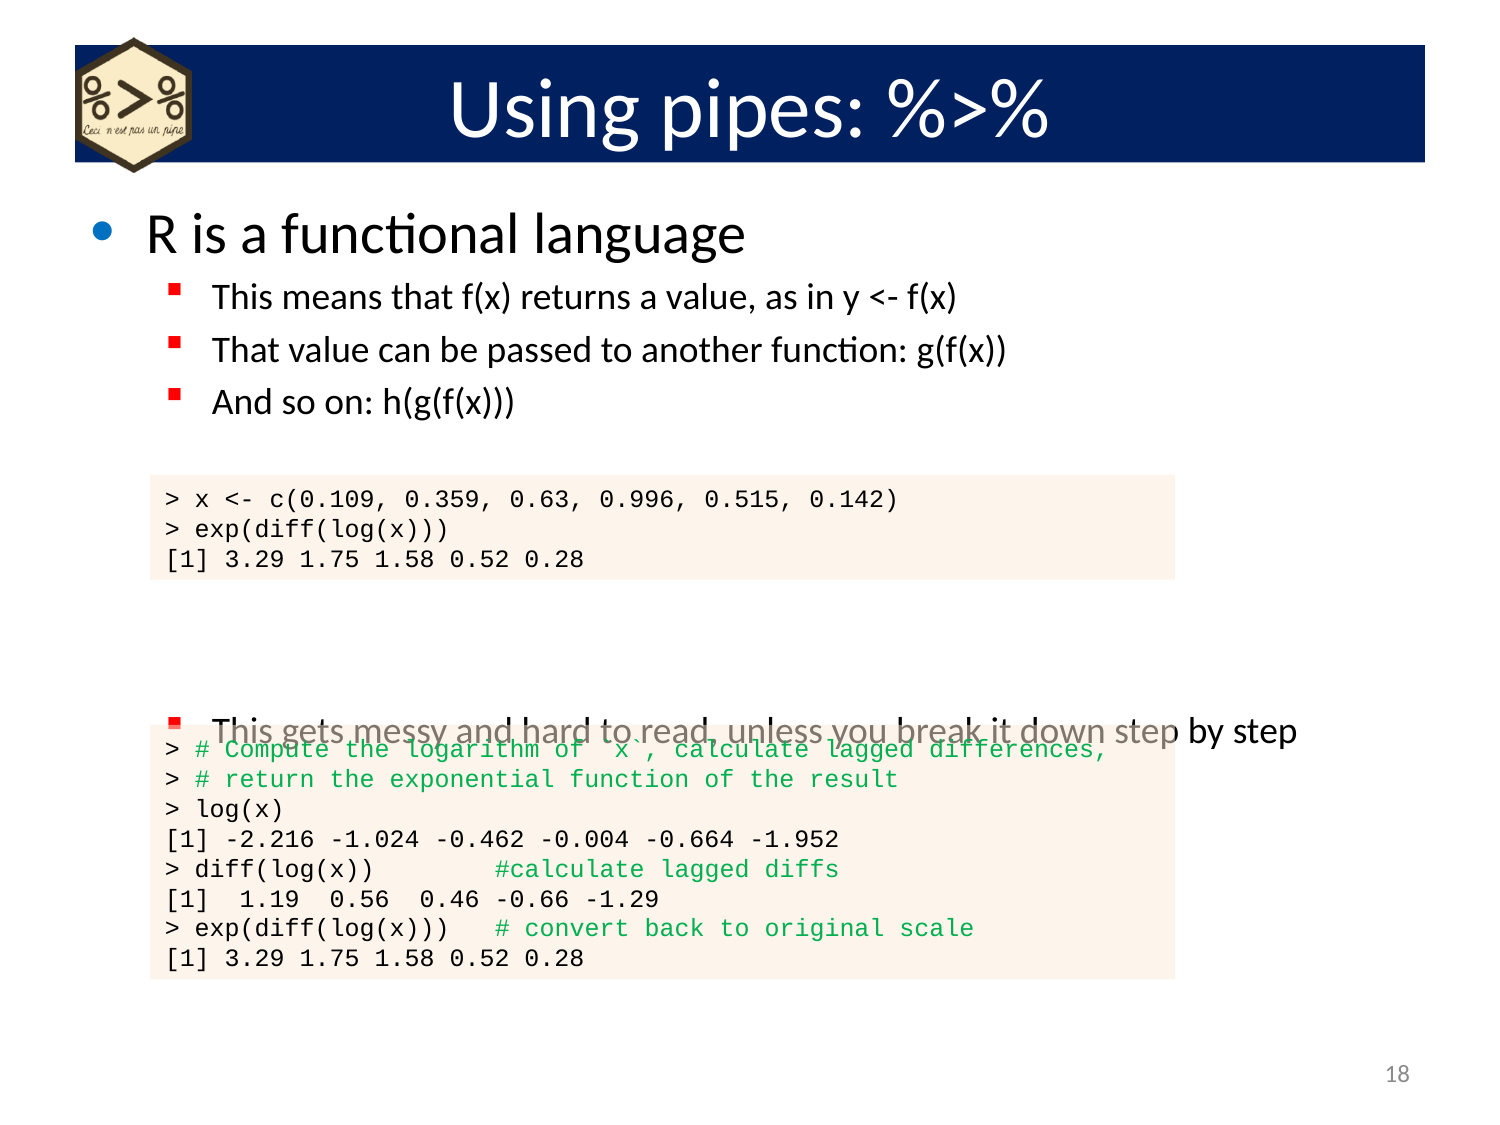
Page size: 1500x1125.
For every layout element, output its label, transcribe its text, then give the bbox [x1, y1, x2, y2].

title Using pipes: %>% [197, 45, 1425, 163]
picture [74, 37, 193, 173]
text_box > # Compute the logarithm of `x`, calculate lagged differences, > # return the exponential function of the result > log(x) [1] -2.216 -1.024 -0.462 -0.004 -0.664 -1.952 > diff(log(x)) #calculate lagged diffs [1] 1.19 0.56 0.46 -0.66 -1.29 > exp(diff(log(x))) # convert back to original scale [1] 3.29 1.75 1.58 0.52 0.28 [150, 724, 1175, 980]
text_box > x <- c(0.109, 0.359, 0.63, 0.996, 0.515, 0.142) > exp(diff(log(x))) [1] 3.29 1.75 1.58 0.52 0.28 [150, 474, 1175, 580]
slide_number 18 [1074, 1042, 1425, 1103]
list R is a functional language This means that f(x) returns a value, as in y <- f(x) That value can be passed to another function: g(f(x)) And so on: h(g(f(x))) This gets messy and hard to read, unless you break it down step by step [75, 187, 1425, 1025]
